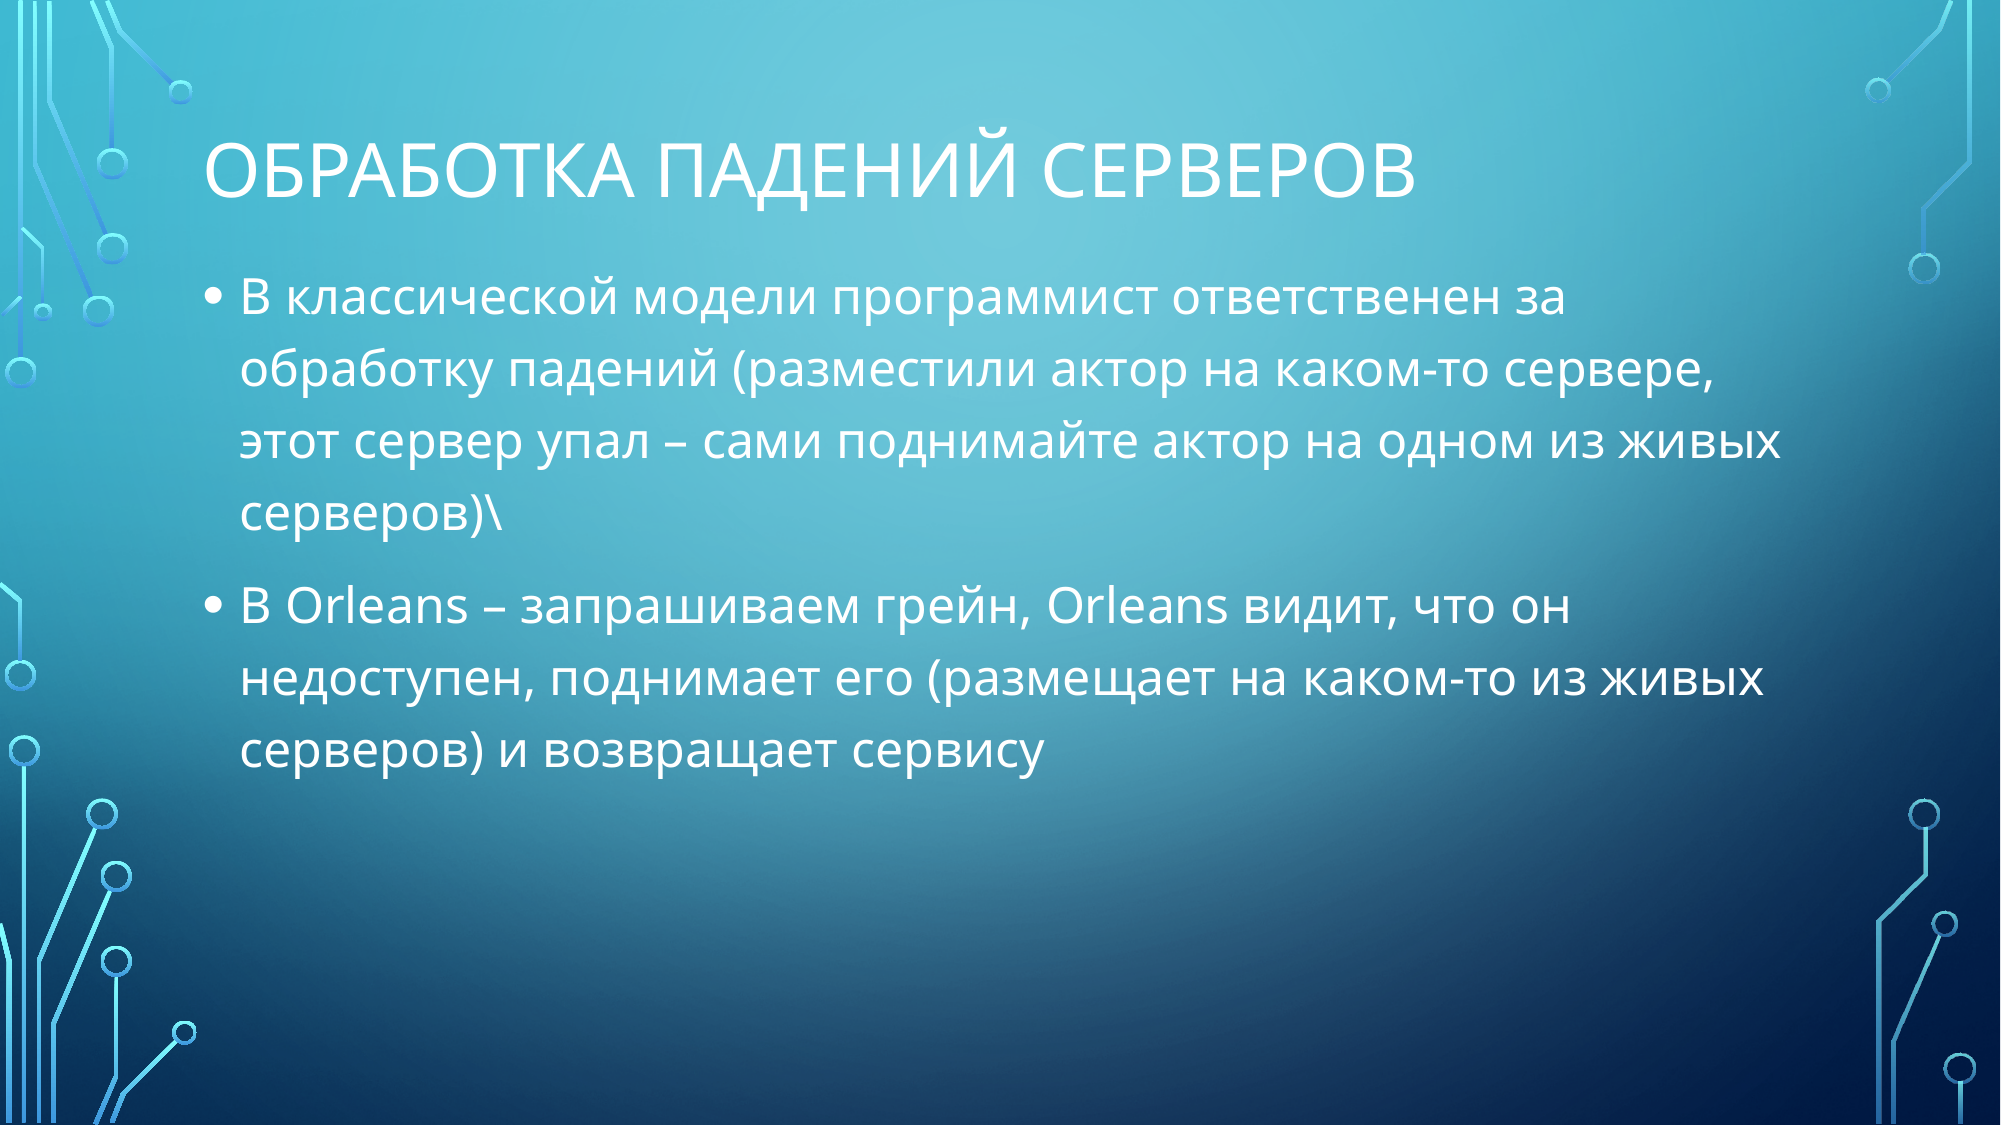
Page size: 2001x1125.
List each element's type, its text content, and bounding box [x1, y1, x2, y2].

title Обработка падений серверов [187, 101, 1813, 245]
list В классической модели программист ответственен за обработку падений (разместили актор на каком-то сервере, этот сервер упал – сами поднимайте актор на одном из живых серверов)\ В Orleans – запрашиваем грейн, Orleans видит, что он недоступен, поднимает его (размещает на каком-то из живых серверов) и возвращает сервису [187, 245, 1813, 950]
